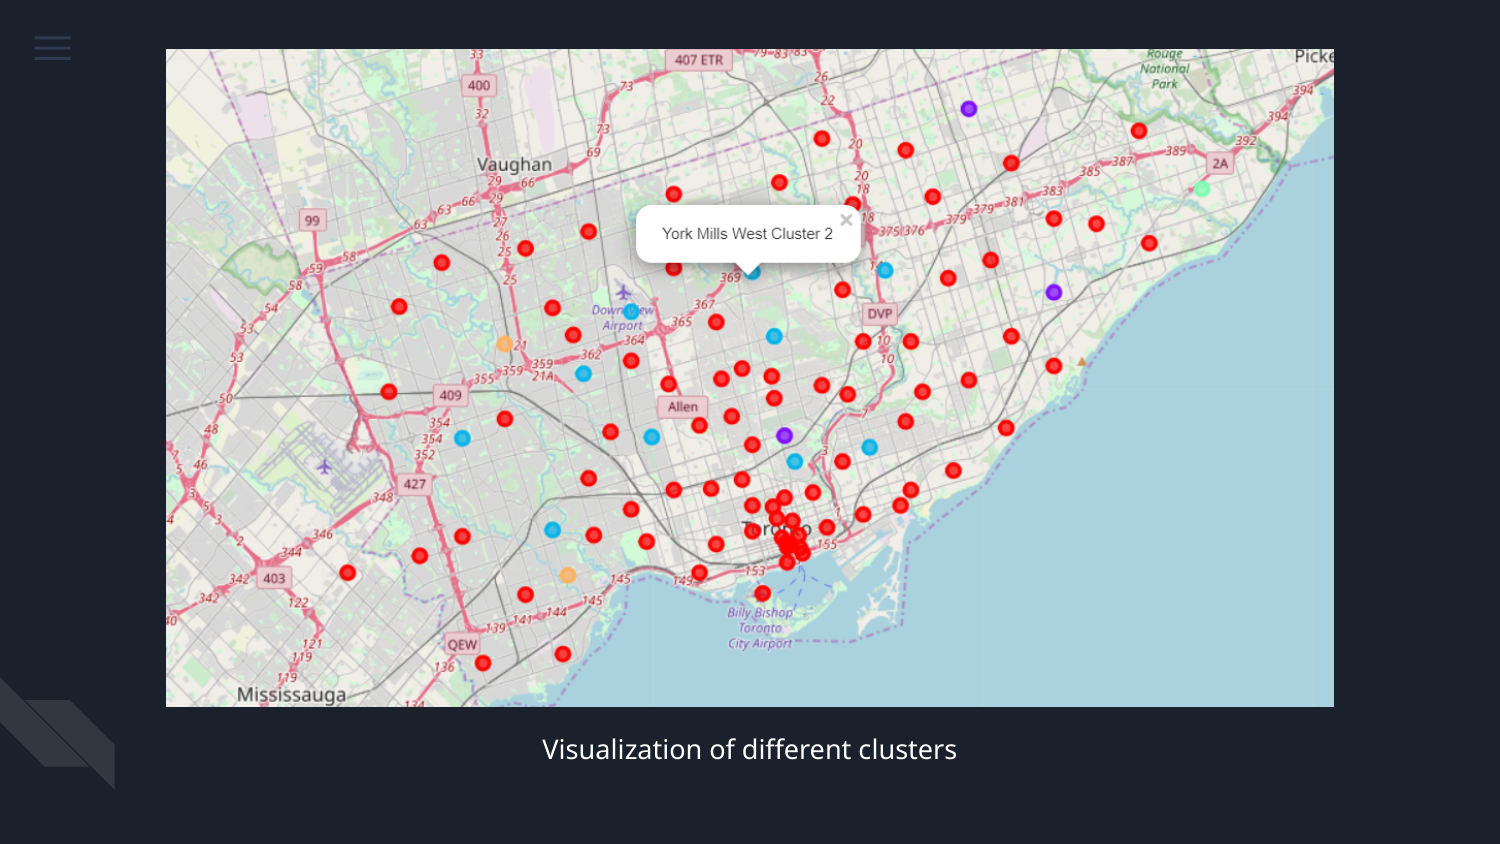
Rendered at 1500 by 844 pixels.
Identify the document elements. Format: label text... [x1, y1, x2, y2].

picture [166, 49, 1334, 707]
list Visualization of different clusters [166, 715, 1334, 793]
